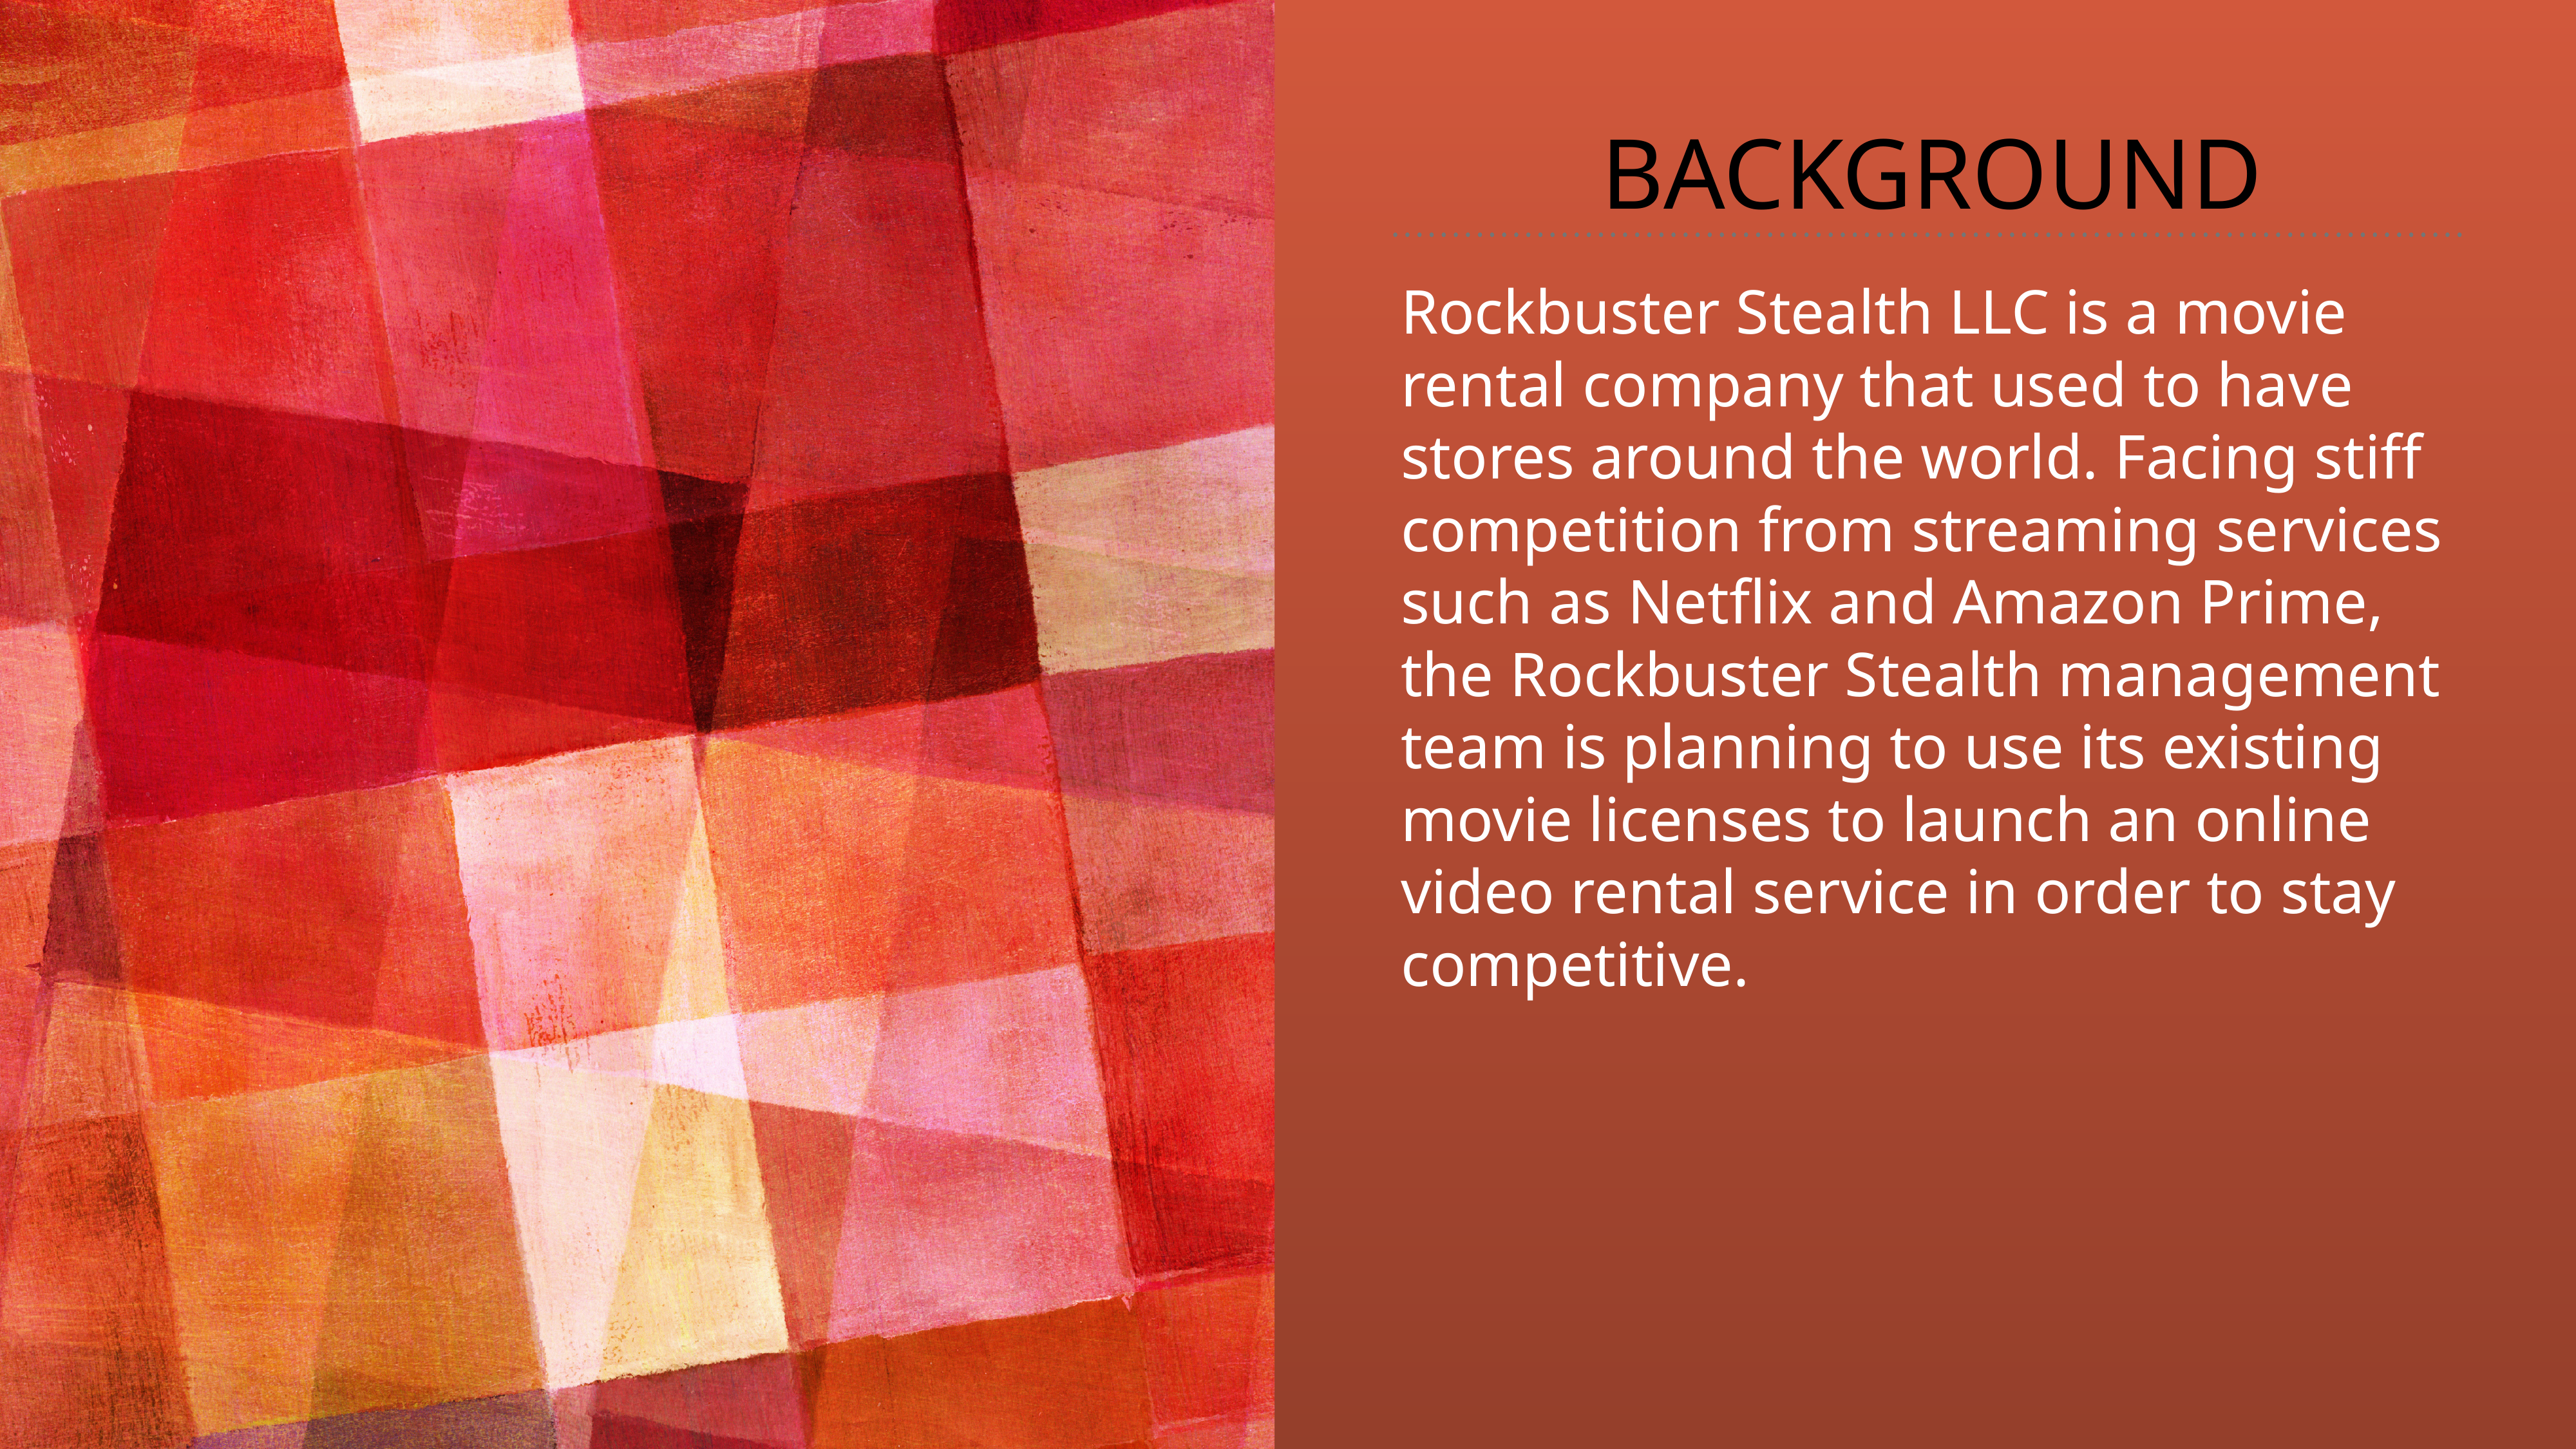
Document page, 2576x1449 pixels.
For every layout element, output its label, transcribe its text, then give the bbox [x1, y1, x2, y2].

list Rockbuster Stealth LLC is a movie rental company that used to have stores around the world. Facing stiff competition from streaming services such as Netflix and Amazon Prime, the Rockbuster Stealth management team is planning to use its existing movie licenses to launch an online video rental service in order to stay competitive. [1395, 268, 2469, 1342]
picture [0, 0, 1275, 1449]
title Background [1395, 107, 2469, 215]
